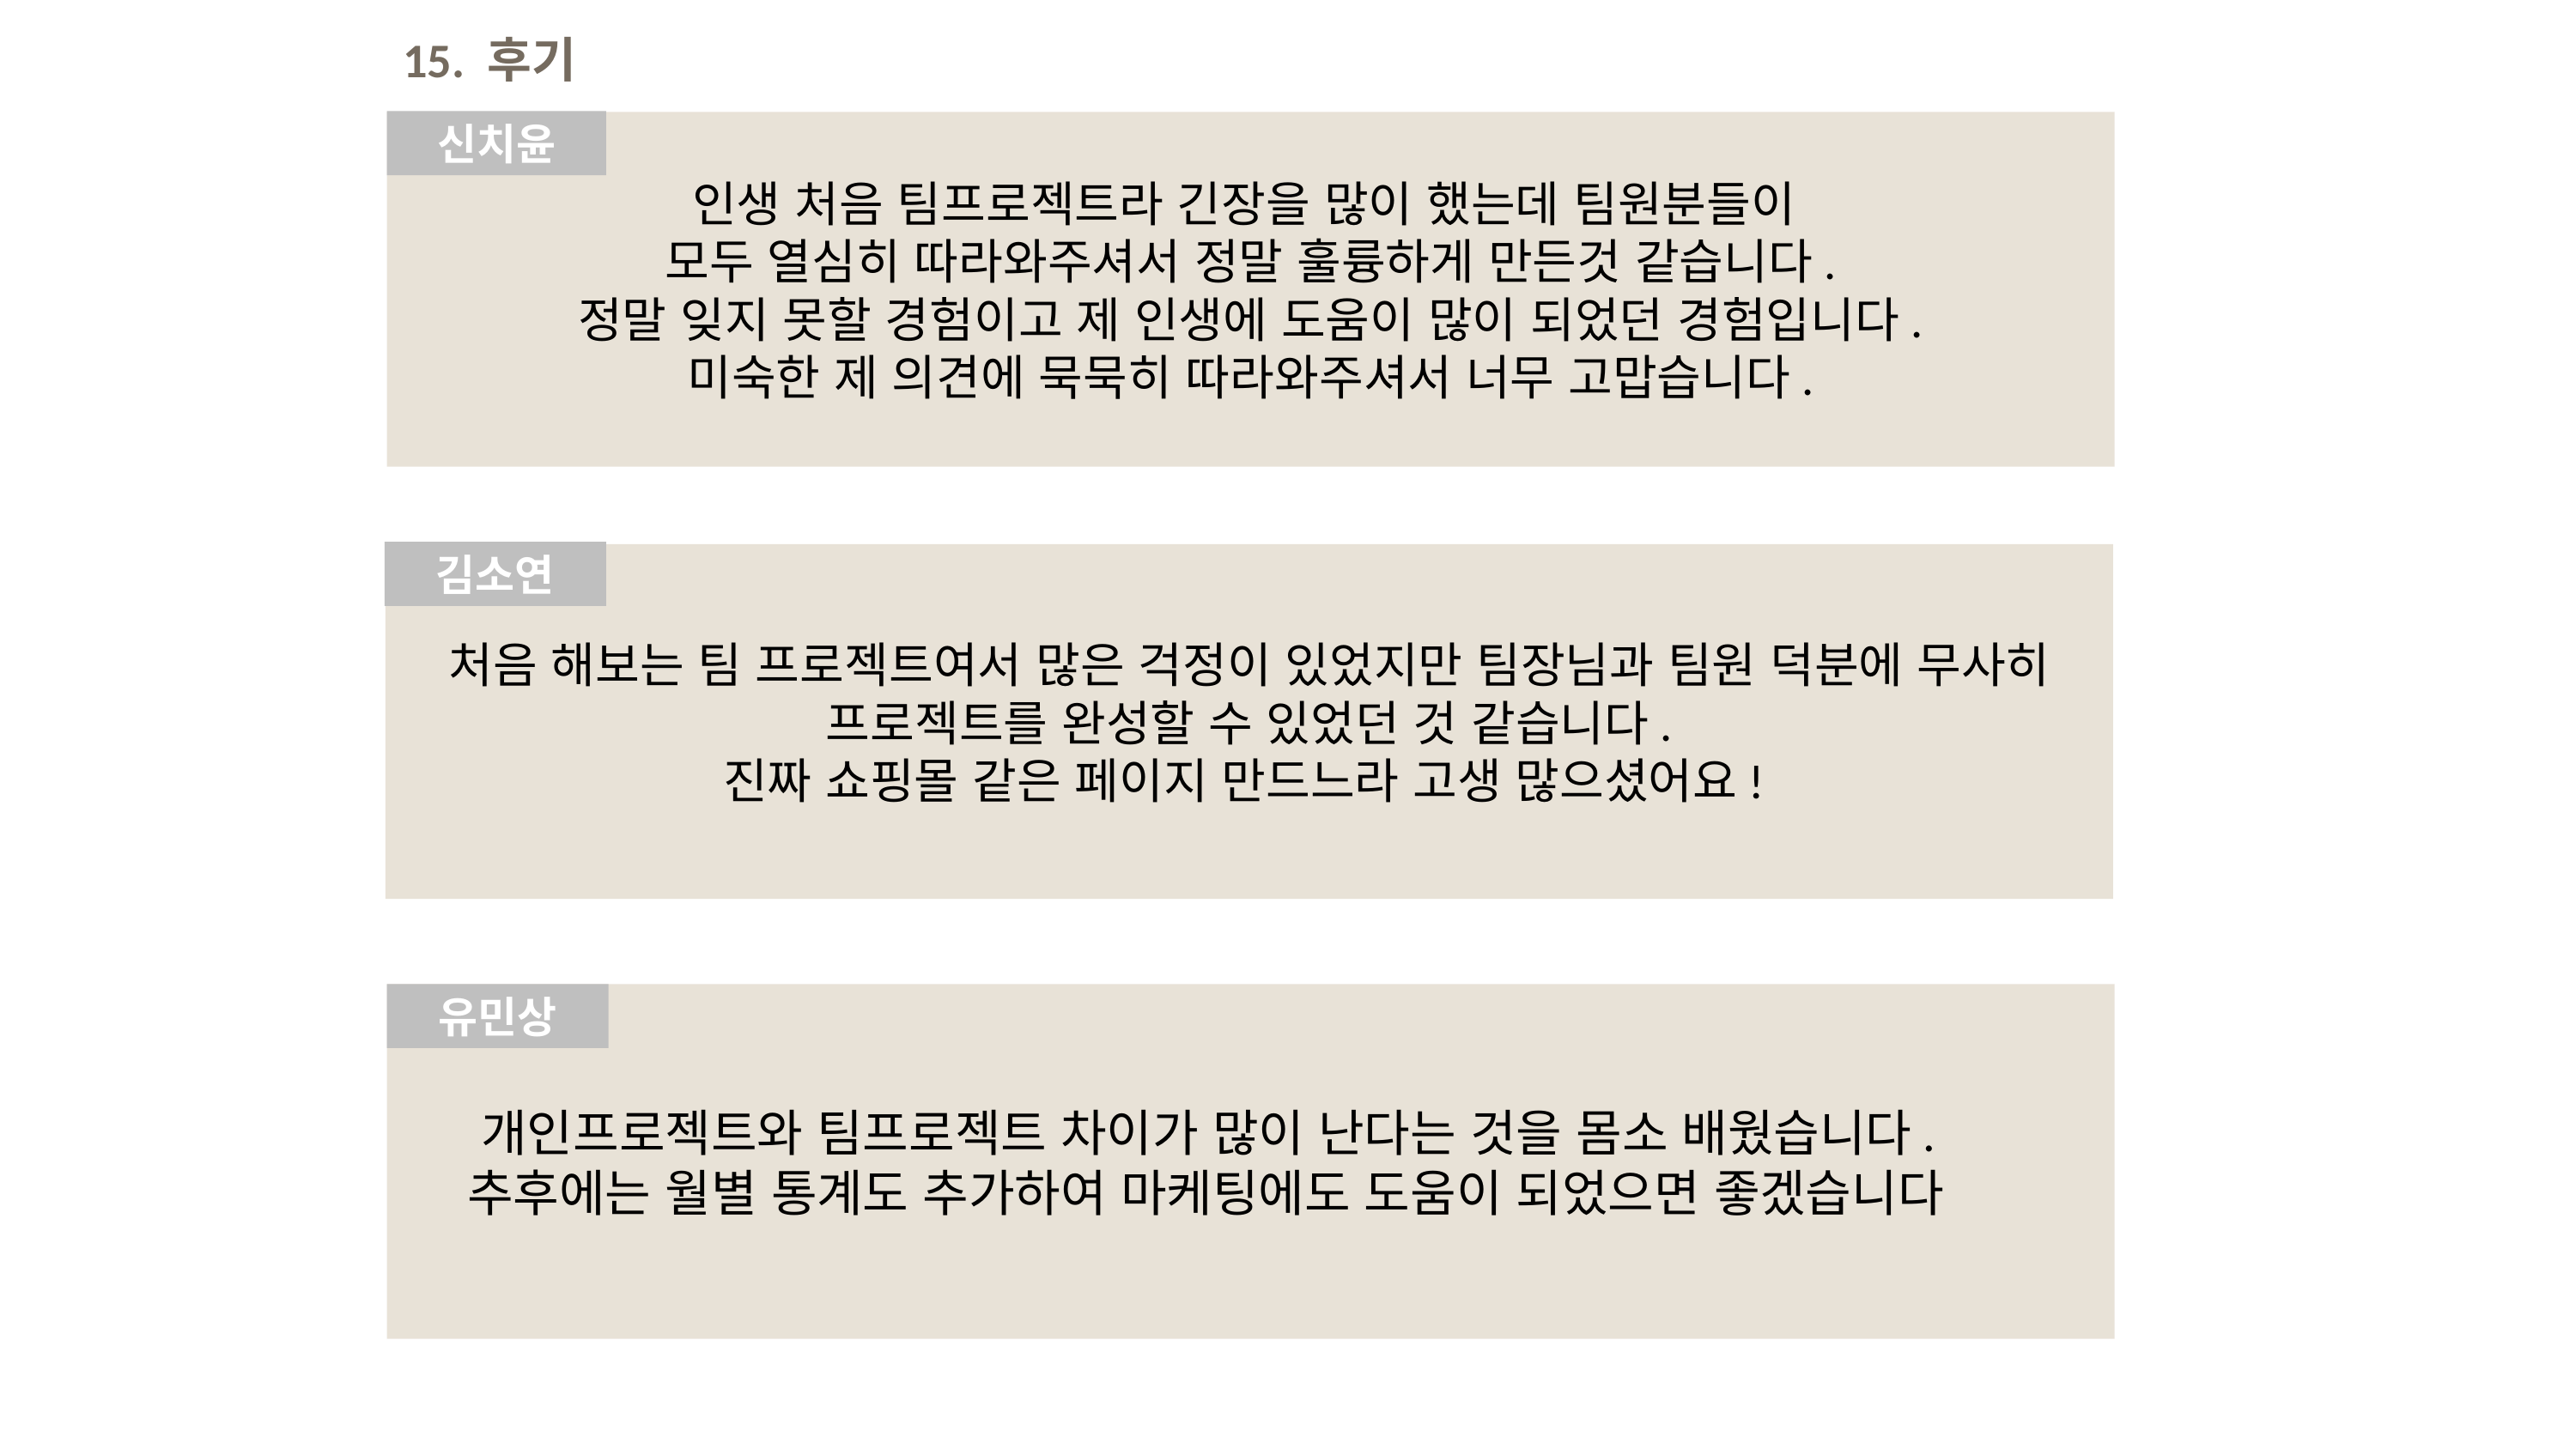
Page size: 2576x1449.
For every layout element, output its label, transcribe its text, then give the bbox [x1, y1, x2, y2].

text_box 개인프로젝트와 팀프로젝트 차이가 많이 난다는 것을 몸소 배웠습니다. 추후에는 월별 통계도 추가하여 마케팅에도 도움이 되었으면 좋겠습니다 [385, 982, 2117, 1341]
text_box 인생 처음 팀프로젝트라 긴장을 많이 했는데 팀원분들이 모두 열심히 따라와주셔서 정말 훌륭하게 만든것 같습니다. 정말 잊지 못할 경험이고 제 인생에 도움이 많이 되었던 경험입니다. 미숙한 제 의견에 묵묵히 따라와주셔서 너무 고맙습니다. [385, 110, 2117, 469]
text_box 처음 해보는 팀 프로젝트여서 많은 걱정이 있었지만 팀장님과 팀원 덕분에 무사히 프로젝트를 완성할 수 있었던 것 같습니다. 진짜 쇼핑몰 같은 페이지 만드느라 고생 많으셨어요! [384, 543, 2115, 900]
text_box 유민상 [386, 984, 609, 1048]
text_box 신치윤 [386, 111, 606, 176]
text_box 김소연 [384, 542, 606, 606]
text_box 15. 후기 [390, 22, 1334, 94]
